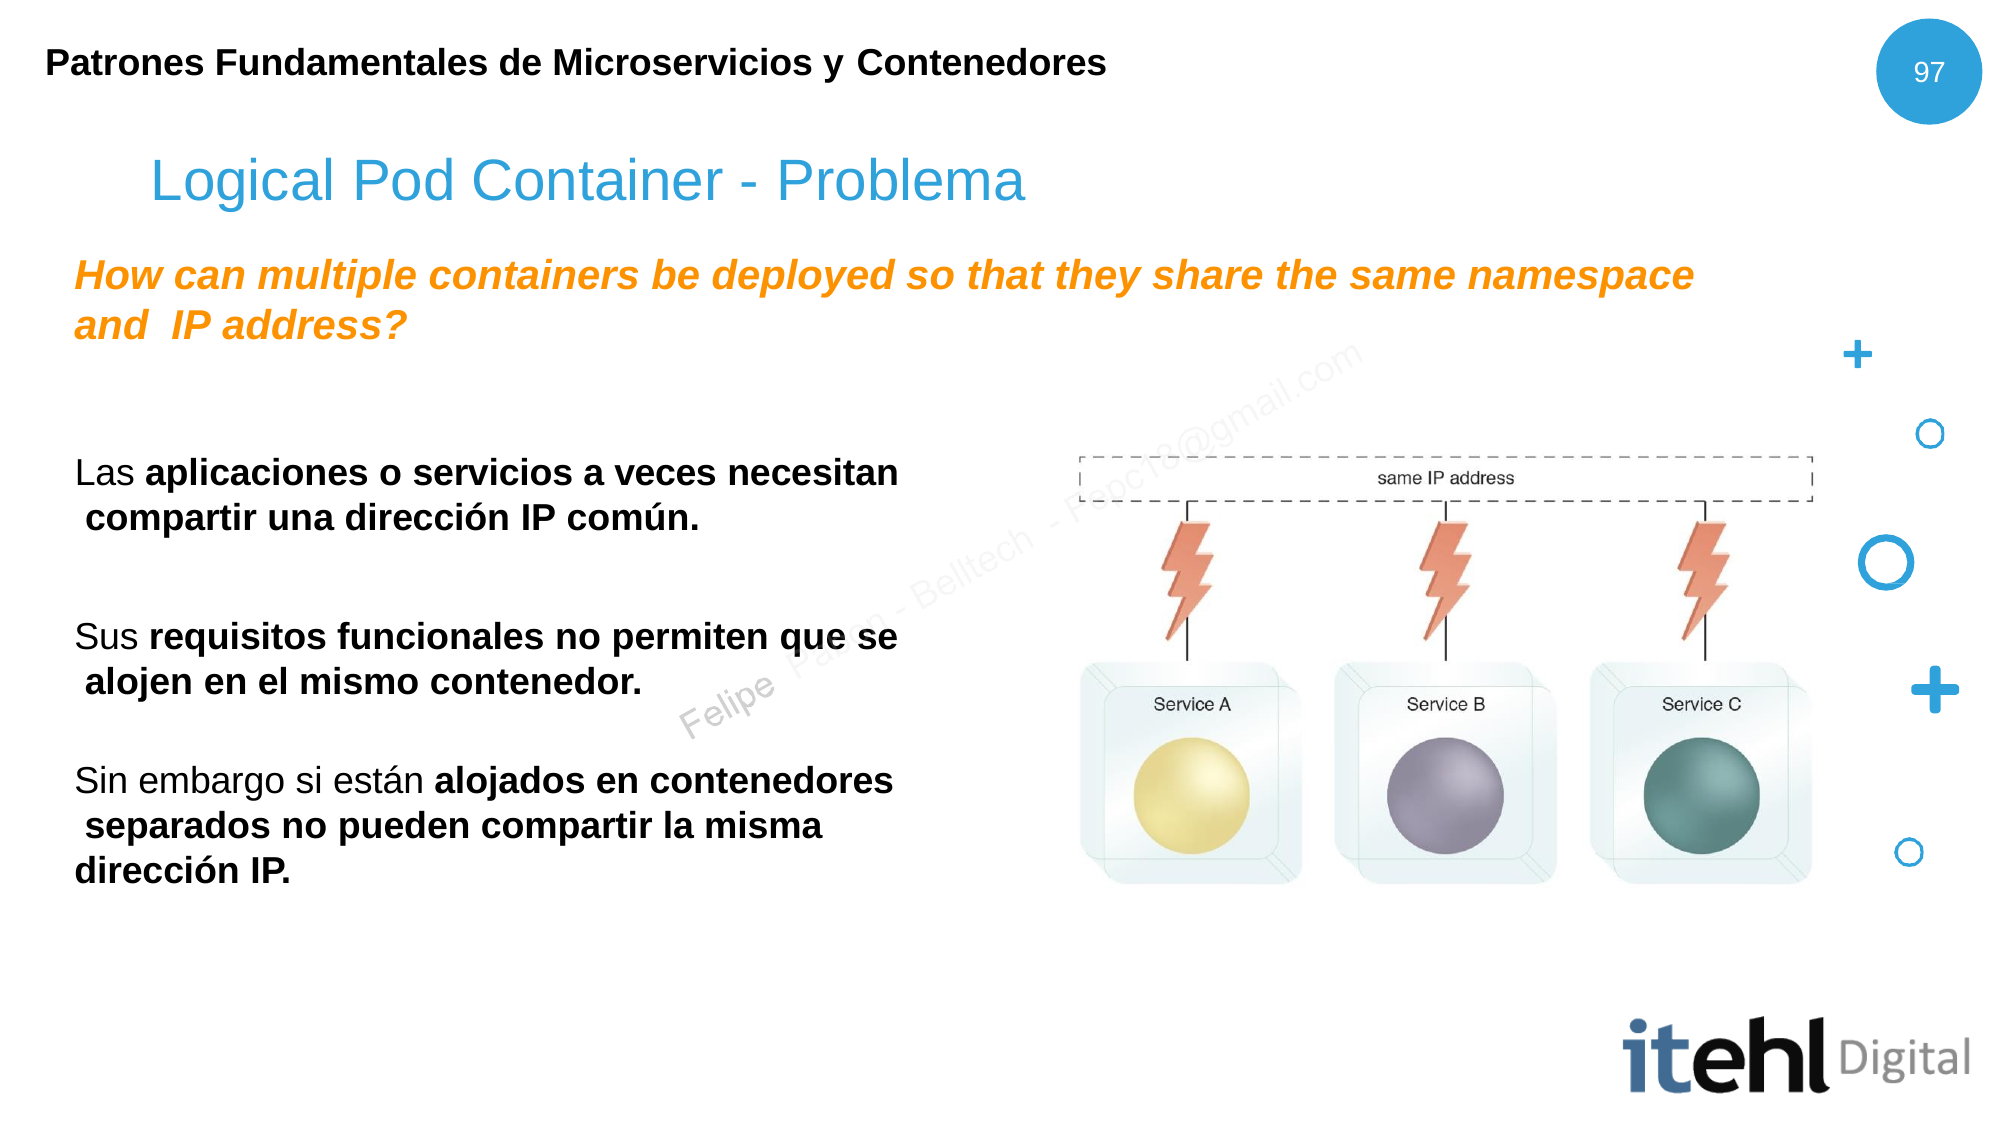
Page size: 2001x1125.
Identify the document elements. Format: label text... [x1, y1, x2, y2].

text_box [704, 706, 724, 727]
text_box [754, 677, 775, 698]
text_box [679, 707, 701, 740]
text_box [1915, 418, 1945, 449]
text_box [1780, 454, 1817, 888]
text_box [1894, 837, 1924, 867]
text_box 97 [1911, 50, 1948, 88]
text_box [727, 695, 740, 715]
text_box [734, 687, 756, 717]
text_box [1911, 665, 1960, 714]
text_box [716, 693, 733, 719]
title Logical Pod Container - Problema [148, 140, 1030, 245]
text_box Patrones Fundamentales de Microservicios y Contenedores [43, 35, 1114, 83]
text_box [1857, 534, 1915, 591]
text_box How can multiple containers be deployed so that they share the same namespace and IP address? Las aplicaciones o servicios a veces necesitan compartir una dirección IP común. Sus requisitos funcionales no permiten que se alojen en el mismo contenedor. Sin embargo si están alojados en contenedores separados no pueden compartir la misma dirección IP. [72, 245, 1780, 892]
text_box [1843, 339, 1872, 369]
text_box [1049, 345, 1363, 528]
text_box [1622, 1016, 1970, 1094]
text_box [785, 529, 1034, 680]
